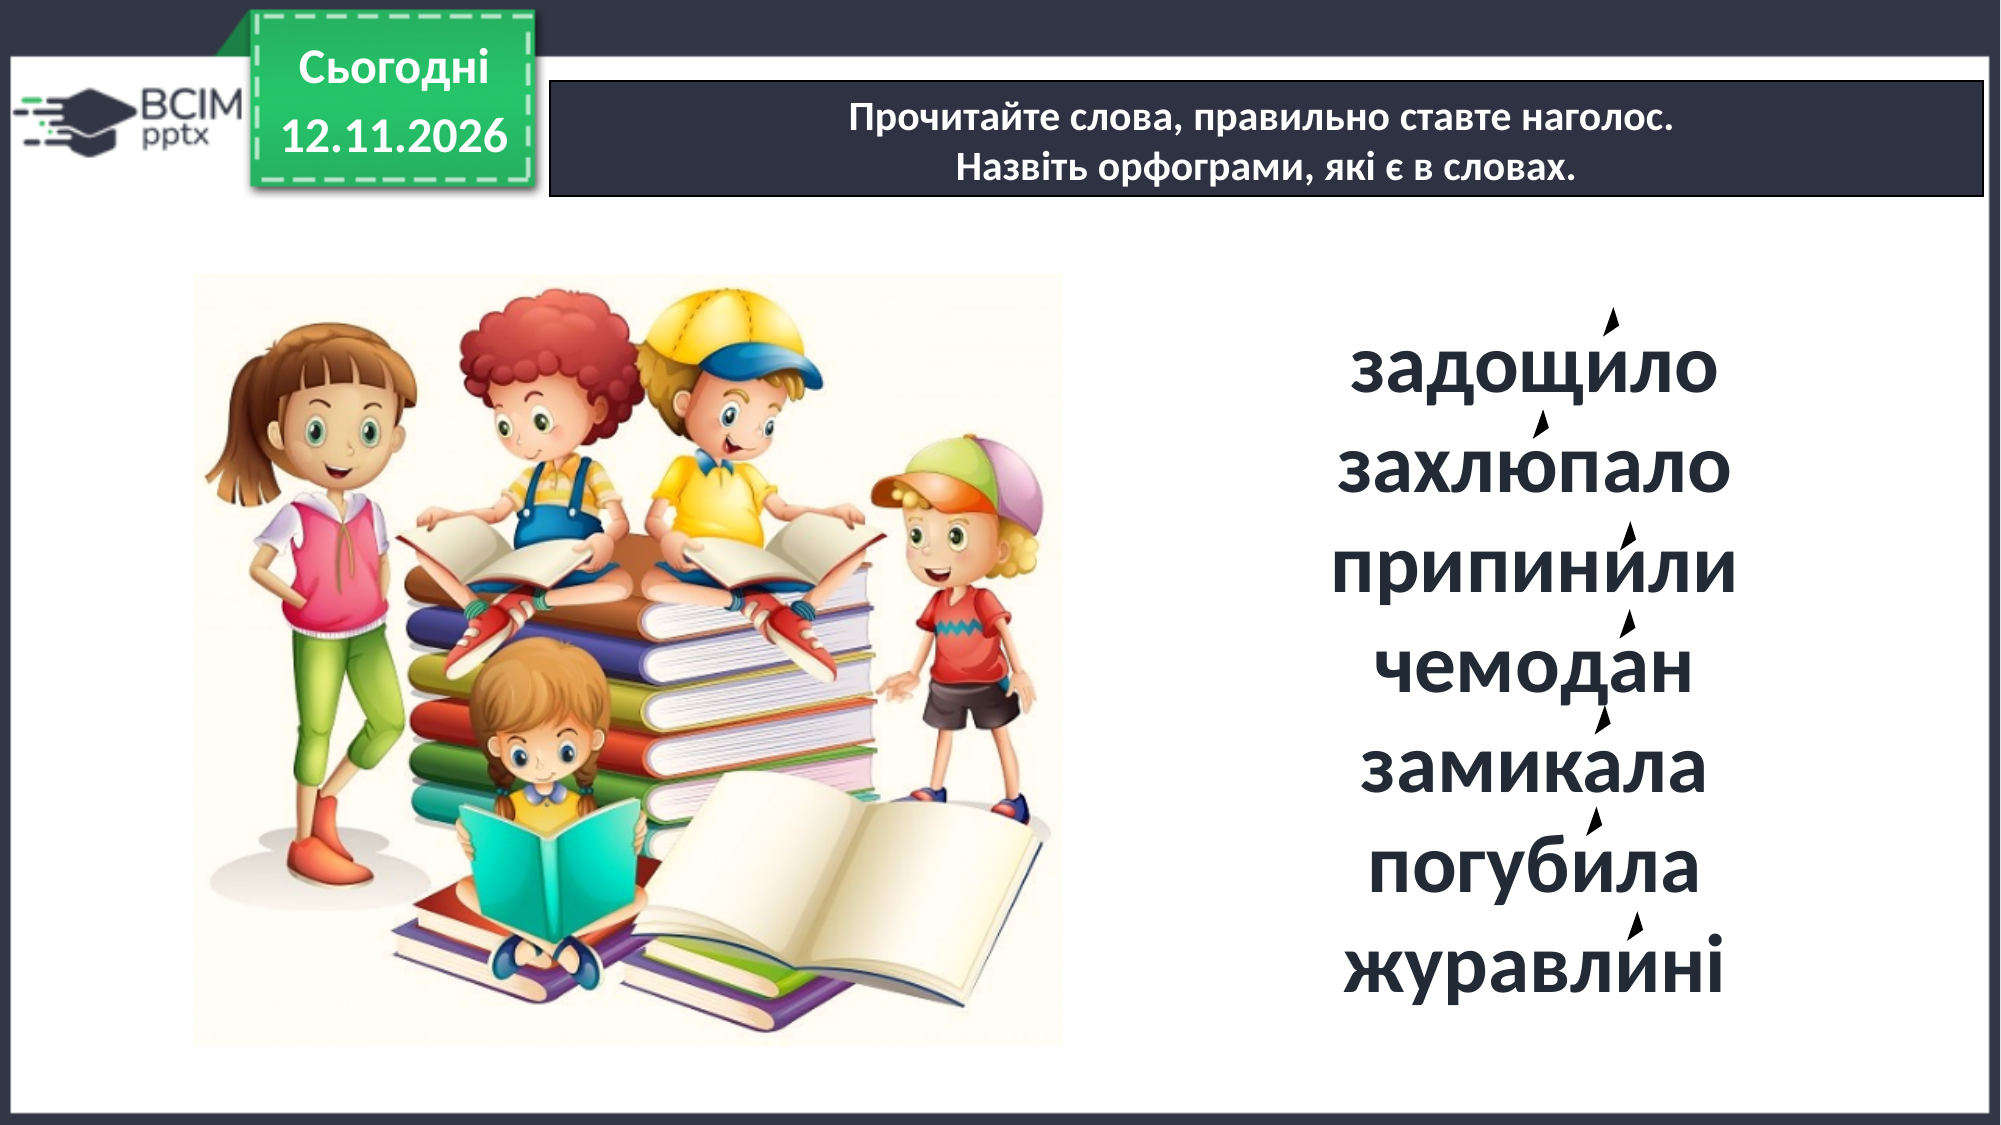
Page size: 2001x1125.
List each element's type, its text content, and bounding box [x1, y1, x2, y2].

text_box [1627, 911, 1644, 941]
text_box Прочитайте слова, правильно ставте наголос. Назвіть орфограми, які є в словах. [549, 80, 1984, 197]
text_box [1619, 521, 1637, 551]
text_box [1586, 806, 1603, 837]
text_box [1594, 705, 1611, 735]
text_box [1532, 409, 1549, 439]
text_box [1603, 306, 1620, 337]
text_box 01.09.2022 [263, 101, 524, 164]
text_box [1619, 609, 1636, 639]
picture [0, 0, 2001, 1125]
text_box Сьогодні [284, 26, 535, 101]
text_box задощило захлюпало припинили чемодан замикала погубила журавлині [1204, 270, 1865, 1047]
